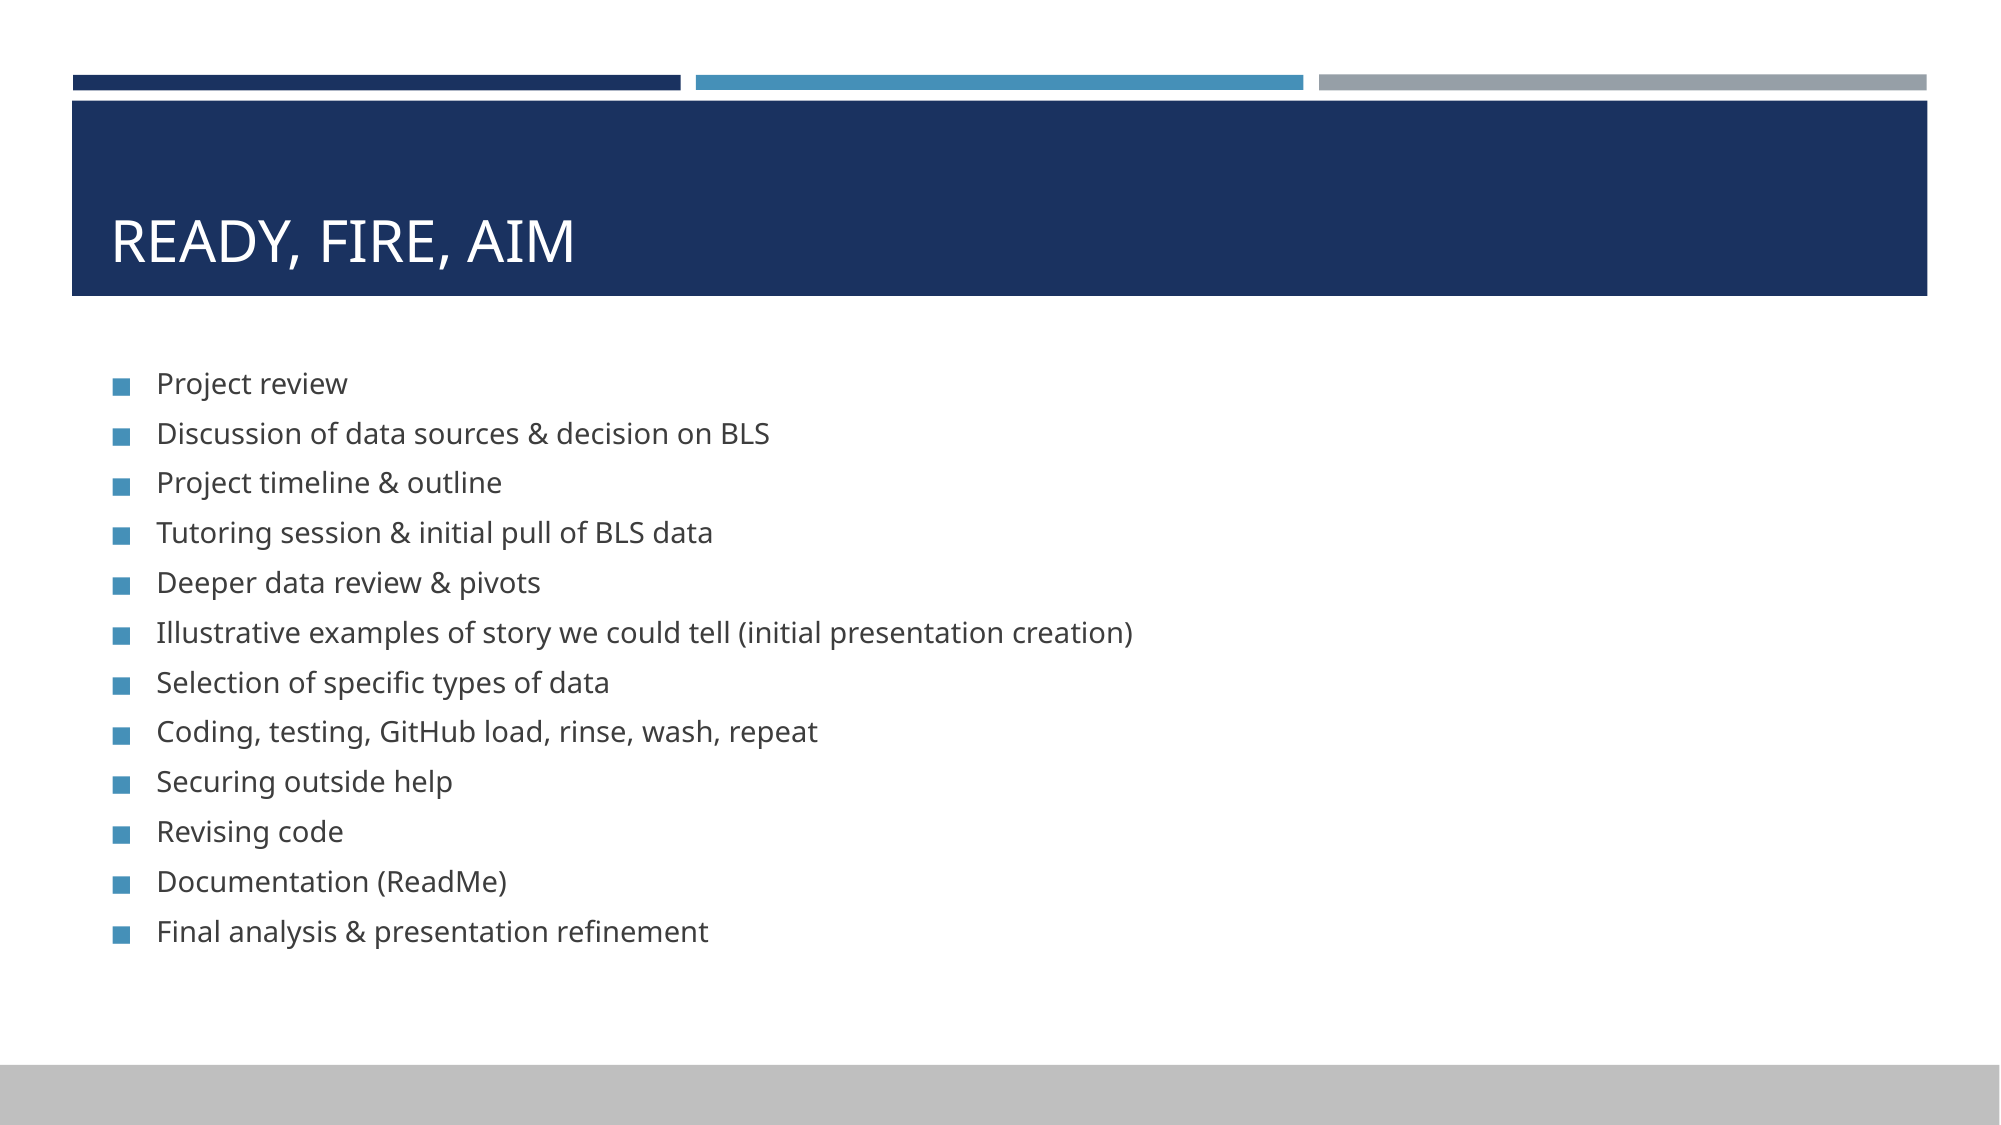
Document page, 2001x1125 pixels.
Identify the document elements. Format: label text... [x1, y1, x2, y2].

list Project review Discussion of data sources & decision on BLS Project timeline & outline Tutoring session & initial pull of BLS data Deeper data review & pivots Illustrative examples of story we could tell (initial presentation creation) Selection of specific types of data Coding, testing, GitHub load, rinse, wash, repeat Securing outside help Revising code Documentation (ReadMe) Final analysis & presentation refinement [95, 357, 1905, 962]
title READY, FIRE, AIM [95, 115, 1905, 282]
